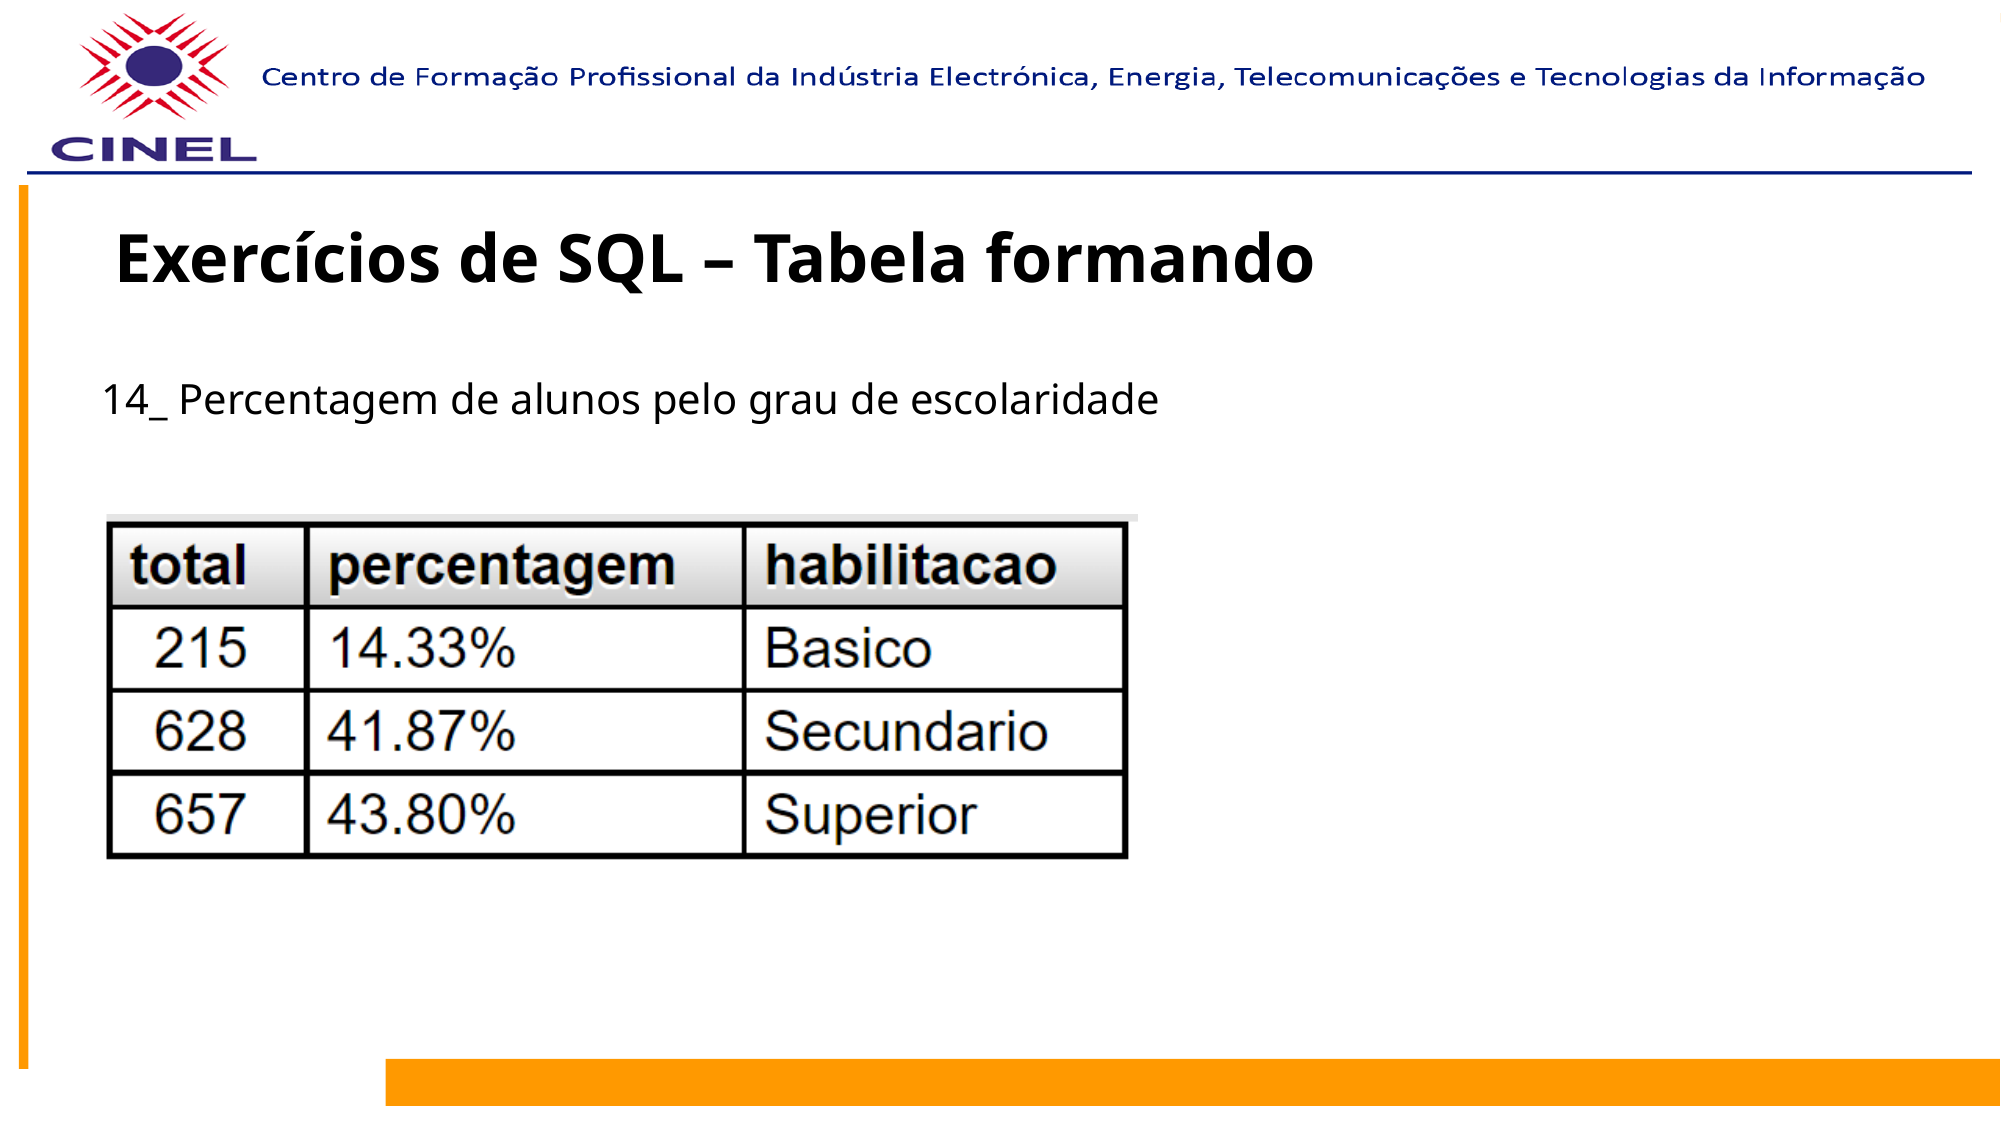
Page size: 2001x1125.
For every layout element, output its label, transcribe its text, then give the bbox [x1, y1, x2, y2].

picture [99, 514, 1138, 872]
title Exercícios de SQL – Tabela formando [99, 162, 1900, 350]
list 14_ Percentagem de alunos pelo grau de escolaridade [86, 349, 1887, 993]
picture [7, 8, 2000, 185]
